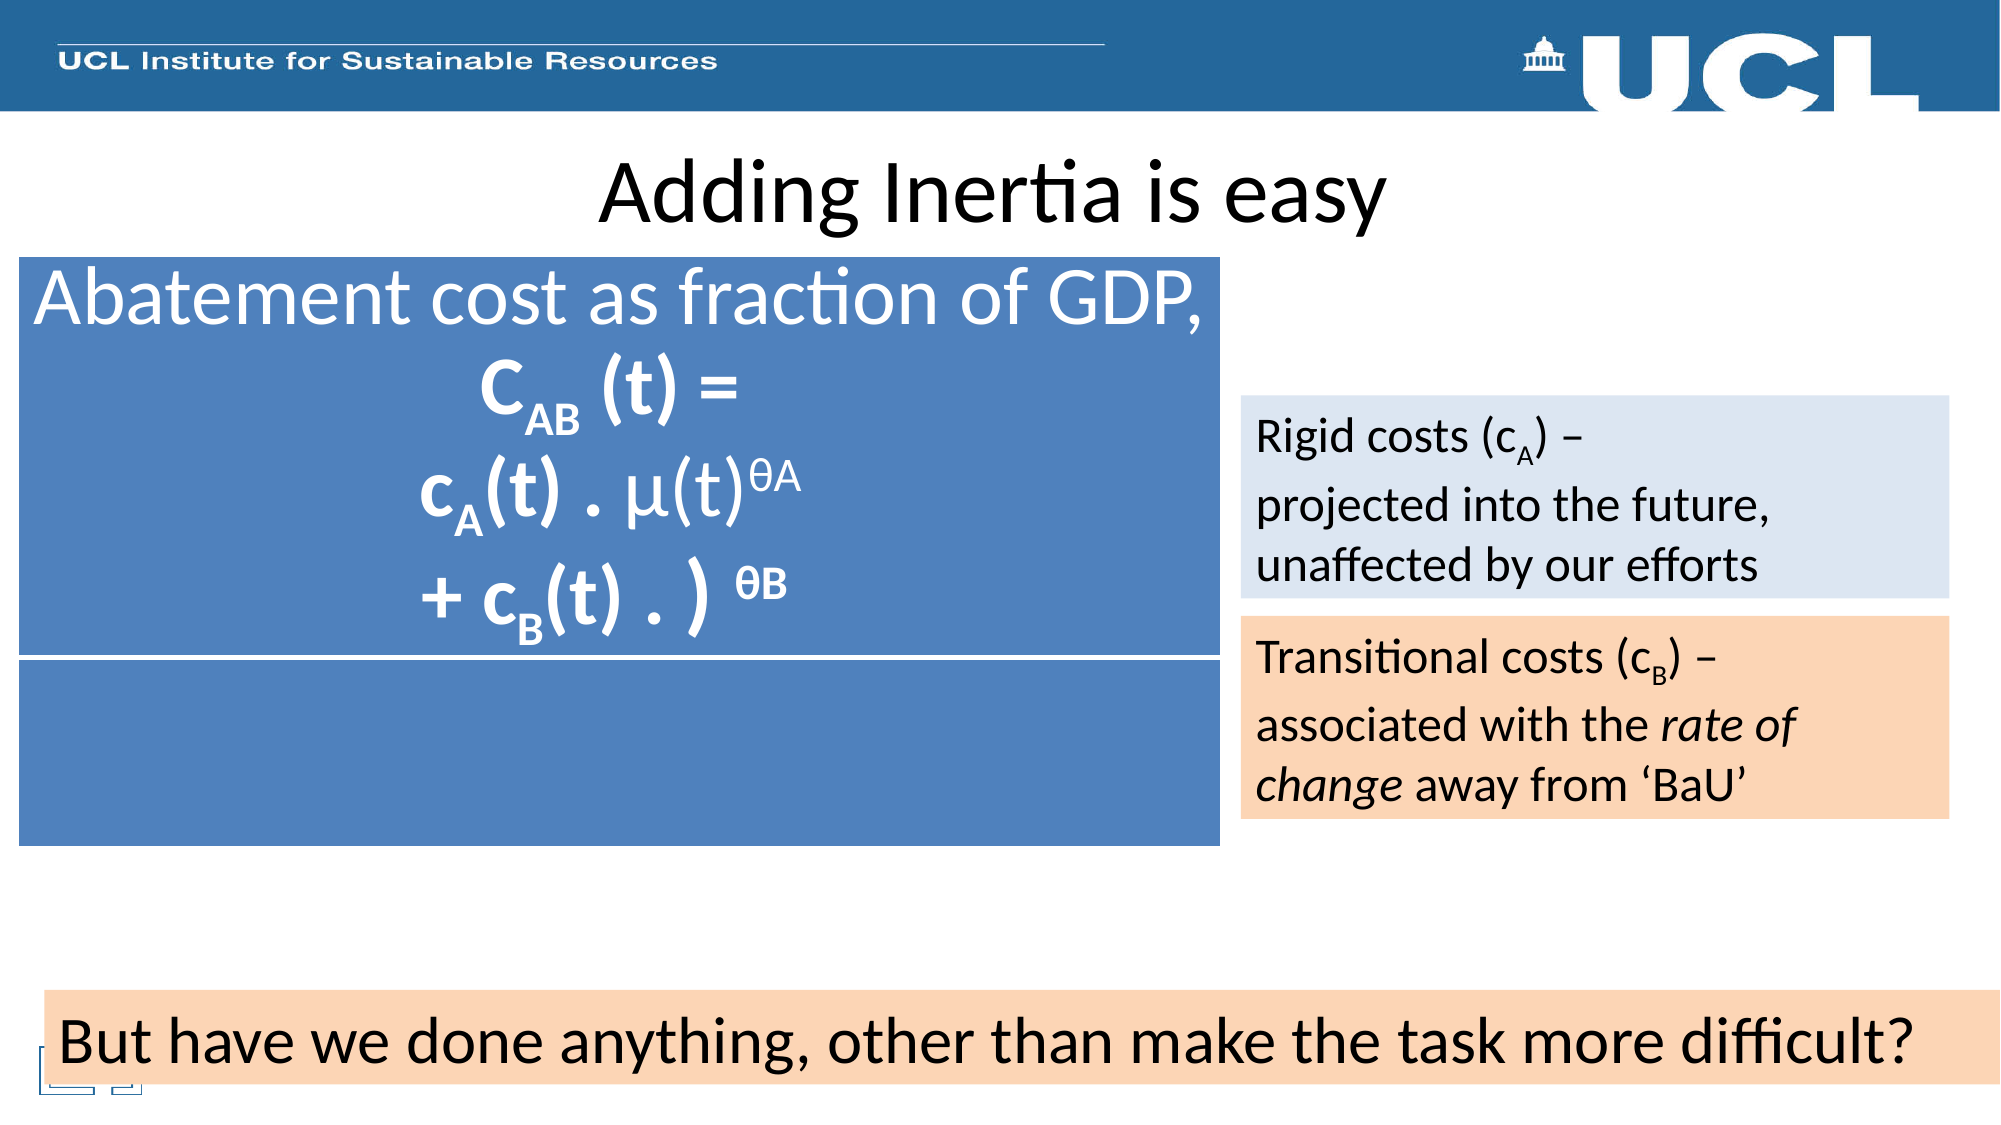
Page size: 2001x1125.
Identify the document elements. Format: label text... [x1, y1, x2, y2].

text_box Transitional costs (cB) – associated with the rate of change away from ‘BaU’ [1240, 615, 1950, 819]
picture [0, 0, 2000, 112]
title Adding Inertia is easy [94, 92, 1895, 280]
picture [39, 1046, 142, 1095]
text_box Rigid costs (cA) – projected into the future, unaffected by our efforts [1240, 395, 1950, 599]
text_box But have we done anything, other than make the task more difficult? [44, 989, 2000, 1085]
